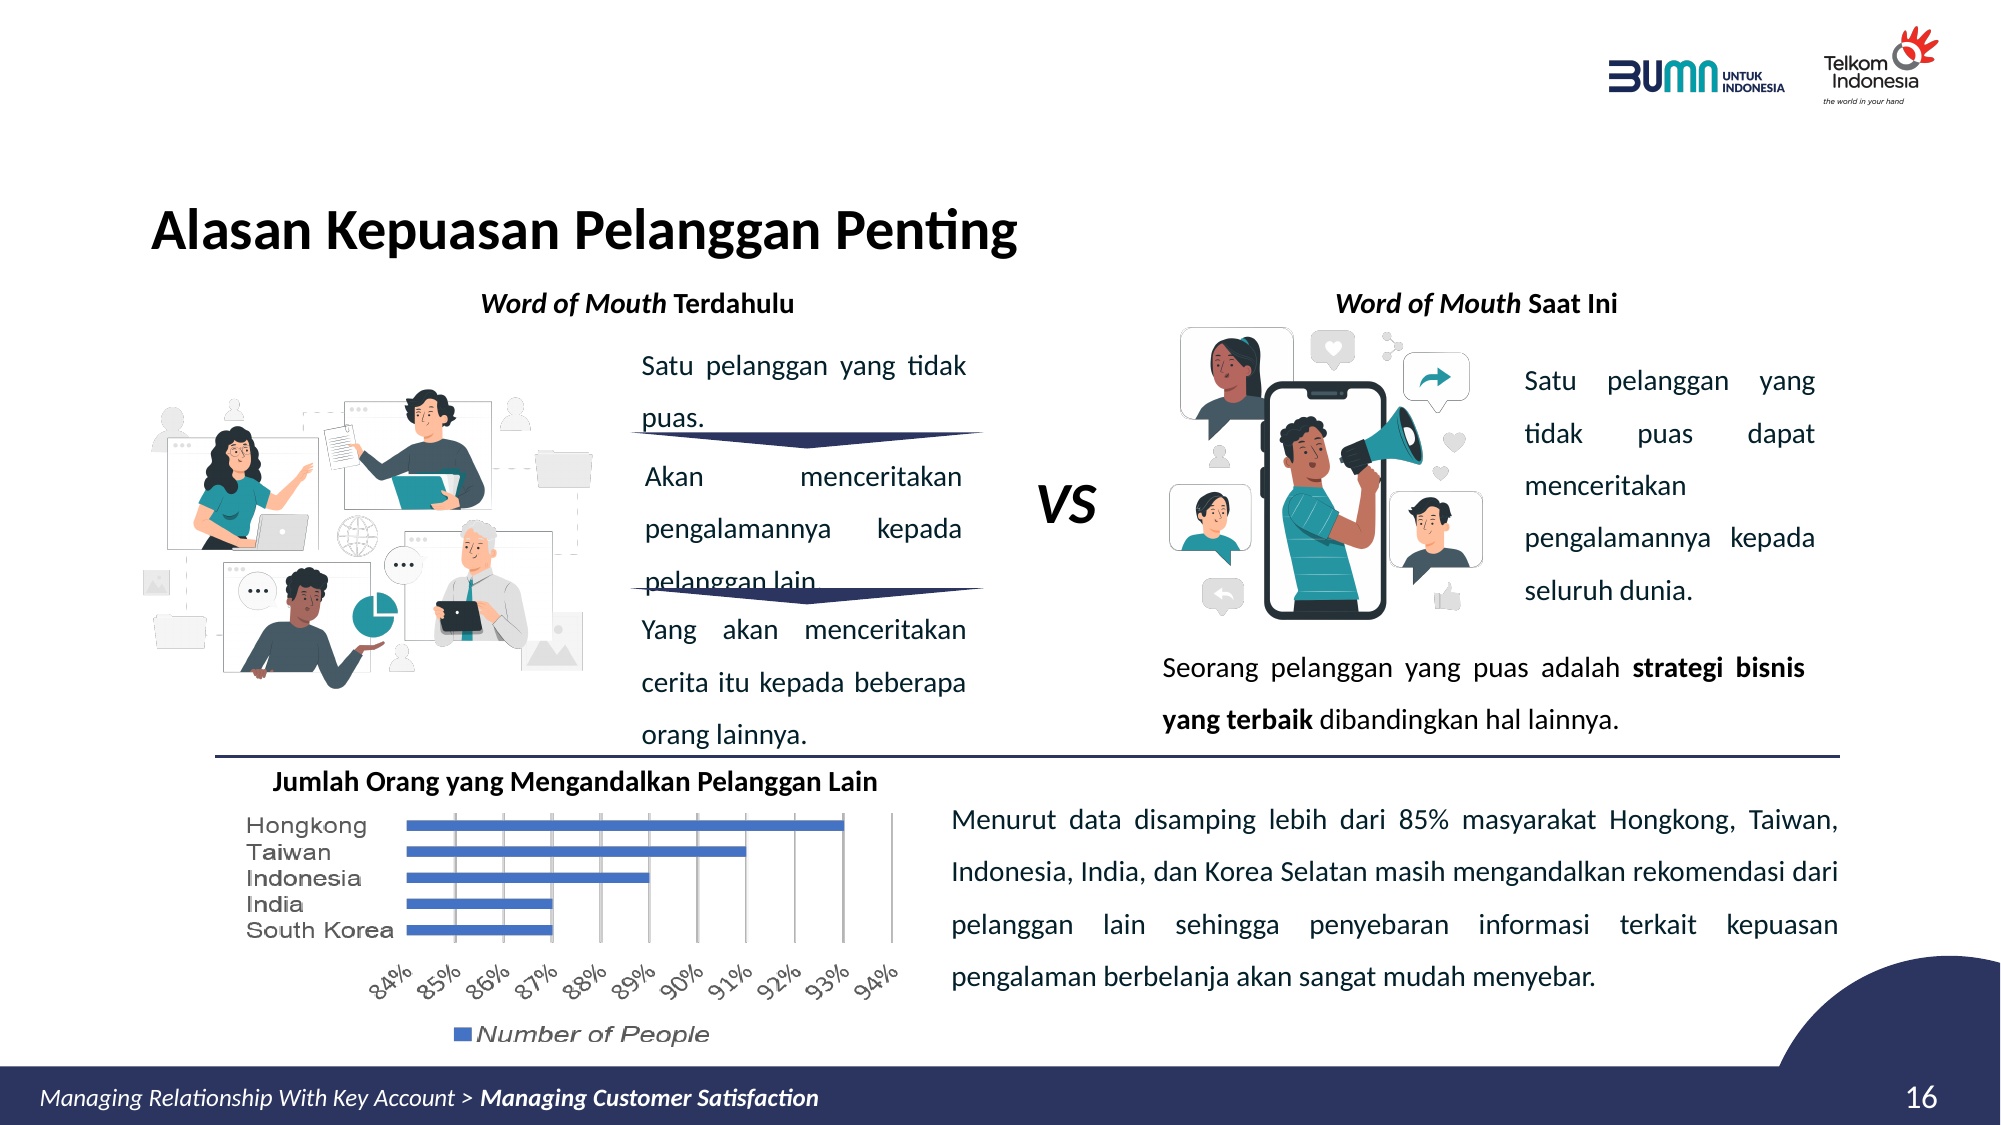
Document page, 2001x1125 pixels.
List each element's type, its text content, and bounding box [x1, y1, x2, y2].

picture [1605, 56, 1789, 98]
text_box [630, 588, 984, 605]
text_box Jumlah Orang yang Mengandalkan Pelanggan Lain [206, 768, 936, 815]
picture [1820, 23, 1943, 109]
text_box Yang akan menceritakan cerita itu kepada beberapa orang lainnya. [626, 600, 967, 744]
text_box VS [1011, 450, 1122, 551]
slide_number 15 [1875, 1065, 1967, 1125]
text_box Menurut data disamping lebih dari 85% masyarakat Hongkong, Taiwan, Indonesia, India, dan Korea Selatan masih mengandalkan rekomendasi dari pelanggan lain sehingga penyebaran informasi terkait kepuasan pengalaman berbelanja akan sangat mudah menyebar. [936, 724, 1840, 756]
text_box Managing Relationship With Key Account > Managing Customer Satisfaction [24, 1066, 1000, 1125]
text_box Jumlah Orang yang Mengandalkan Pelanggan Lain [613, 745, 936, 755]
text_box Seorang pelanggan yang puas adalah strategi bisnis yang terbaik dibandingkan hal lainnya. [1148, 634, 1806, 724]
text_box [630, 432, 984, 449]
text_box Akan menceritakan pengalamannya kepada pelanggan lain. [630, 473, 963, 564]
title Alasan Kepuasan Pelanggan Penting [136, 164, 1478, 278]
picture [221, 793, 918, 1066]
text_box Word of Mouth Terdahulu [460, 267, 815, 337]
text_box Word of Mouth Saat Ini [1299, 267, 1654, 337]
picture [1157, 302, 1498, 643]
text_box Menurut data disamping lebih dari 85% masyarakat Hongkong, Taiwan, Indonesia, India, dan Korea Selatan masih mengandalkan rekomendasi dari pelanggan lain sehingga penyebaran informasi terkait kepuasan pengalaman berbelanja akan sangat mudah menyebar. [936, 768, 1840, 1050]
text_box Satu pelanggan yang tidak puas. [626, 352, 967, 410]
picture [124, 293, 610, 778]
text_box Satu pelanggan yang tidak puas dapat menceritakan pengalamannya kepada seluruh dunia. [1509, 362, 1816, 588]
